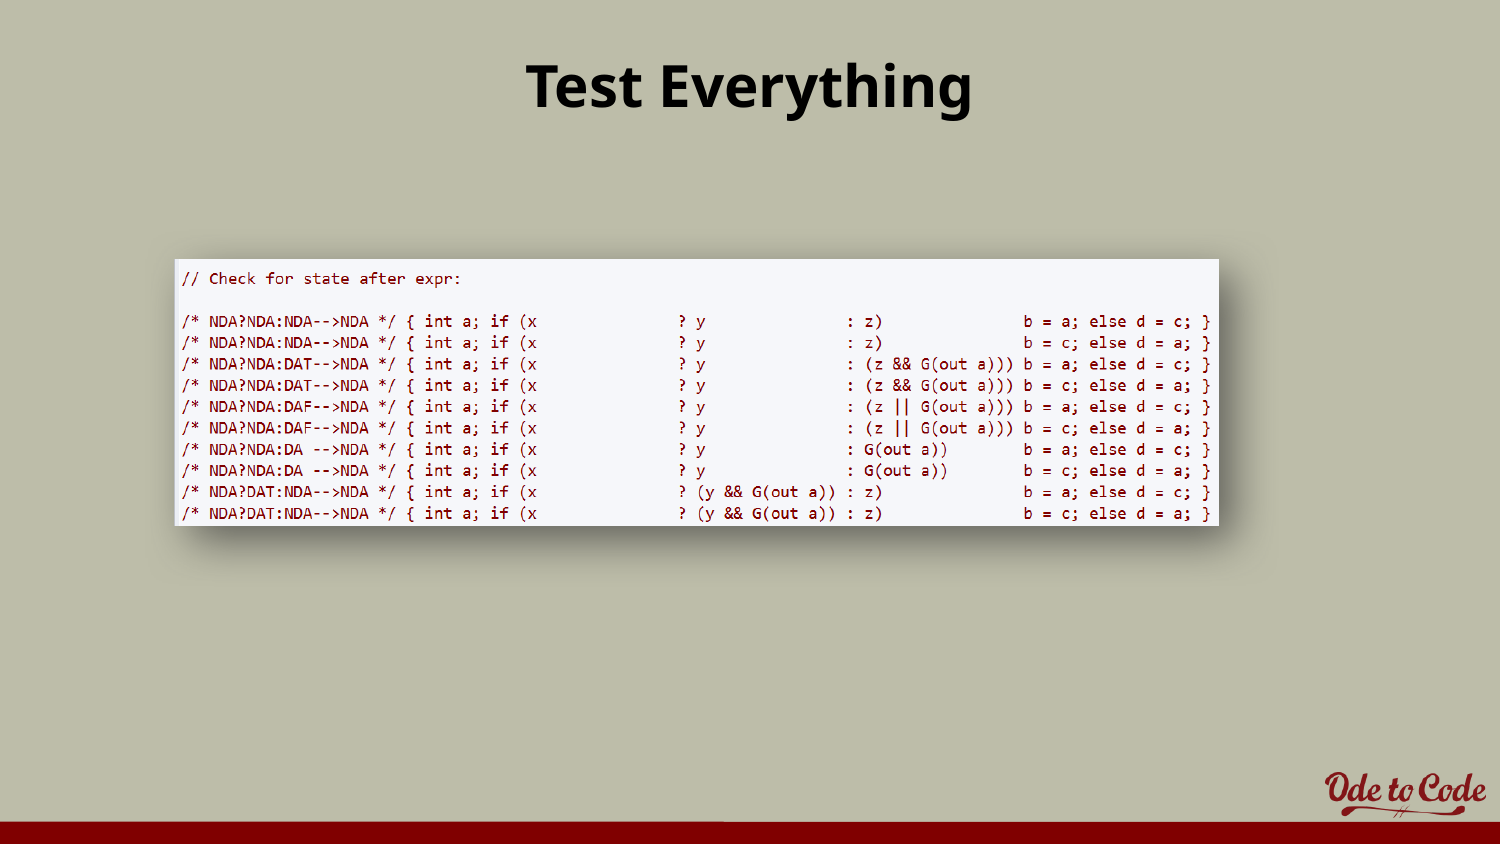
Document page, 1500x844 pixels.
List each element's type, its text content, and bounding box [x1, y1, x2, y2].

title Test Everything [74, 37, 1426, 132]
picture [174, 259, 1219, 526]
picture [1325, 772, 1486, 818]
